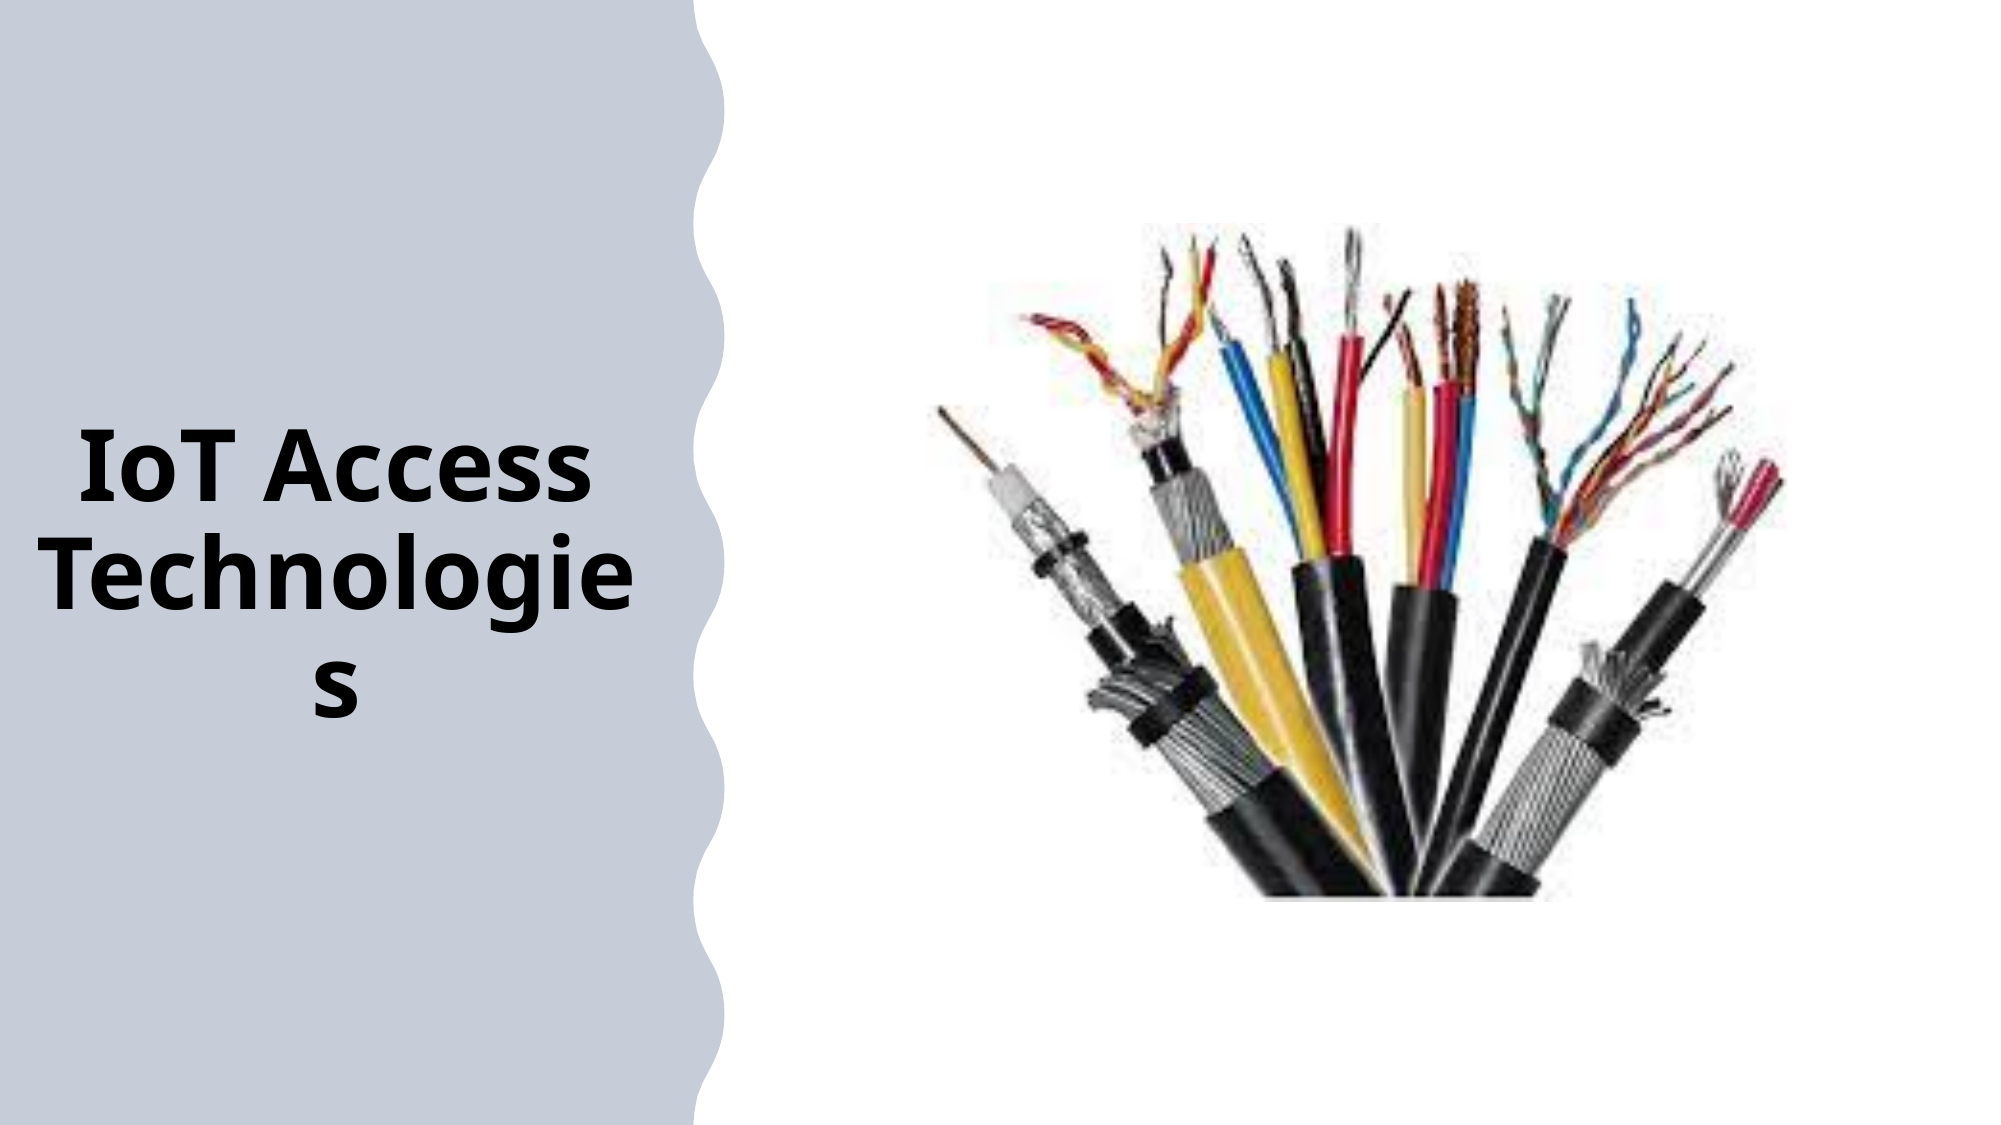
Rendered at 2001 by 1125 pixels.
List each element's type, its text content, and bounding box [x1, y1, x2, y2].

text_box [0, 0, 726, 1125]
title IoT Access Technologies [0, 118, 674, 747]
text_box [695, 0, 2000, 1125]
picture [806, 223, 1895, 902]
